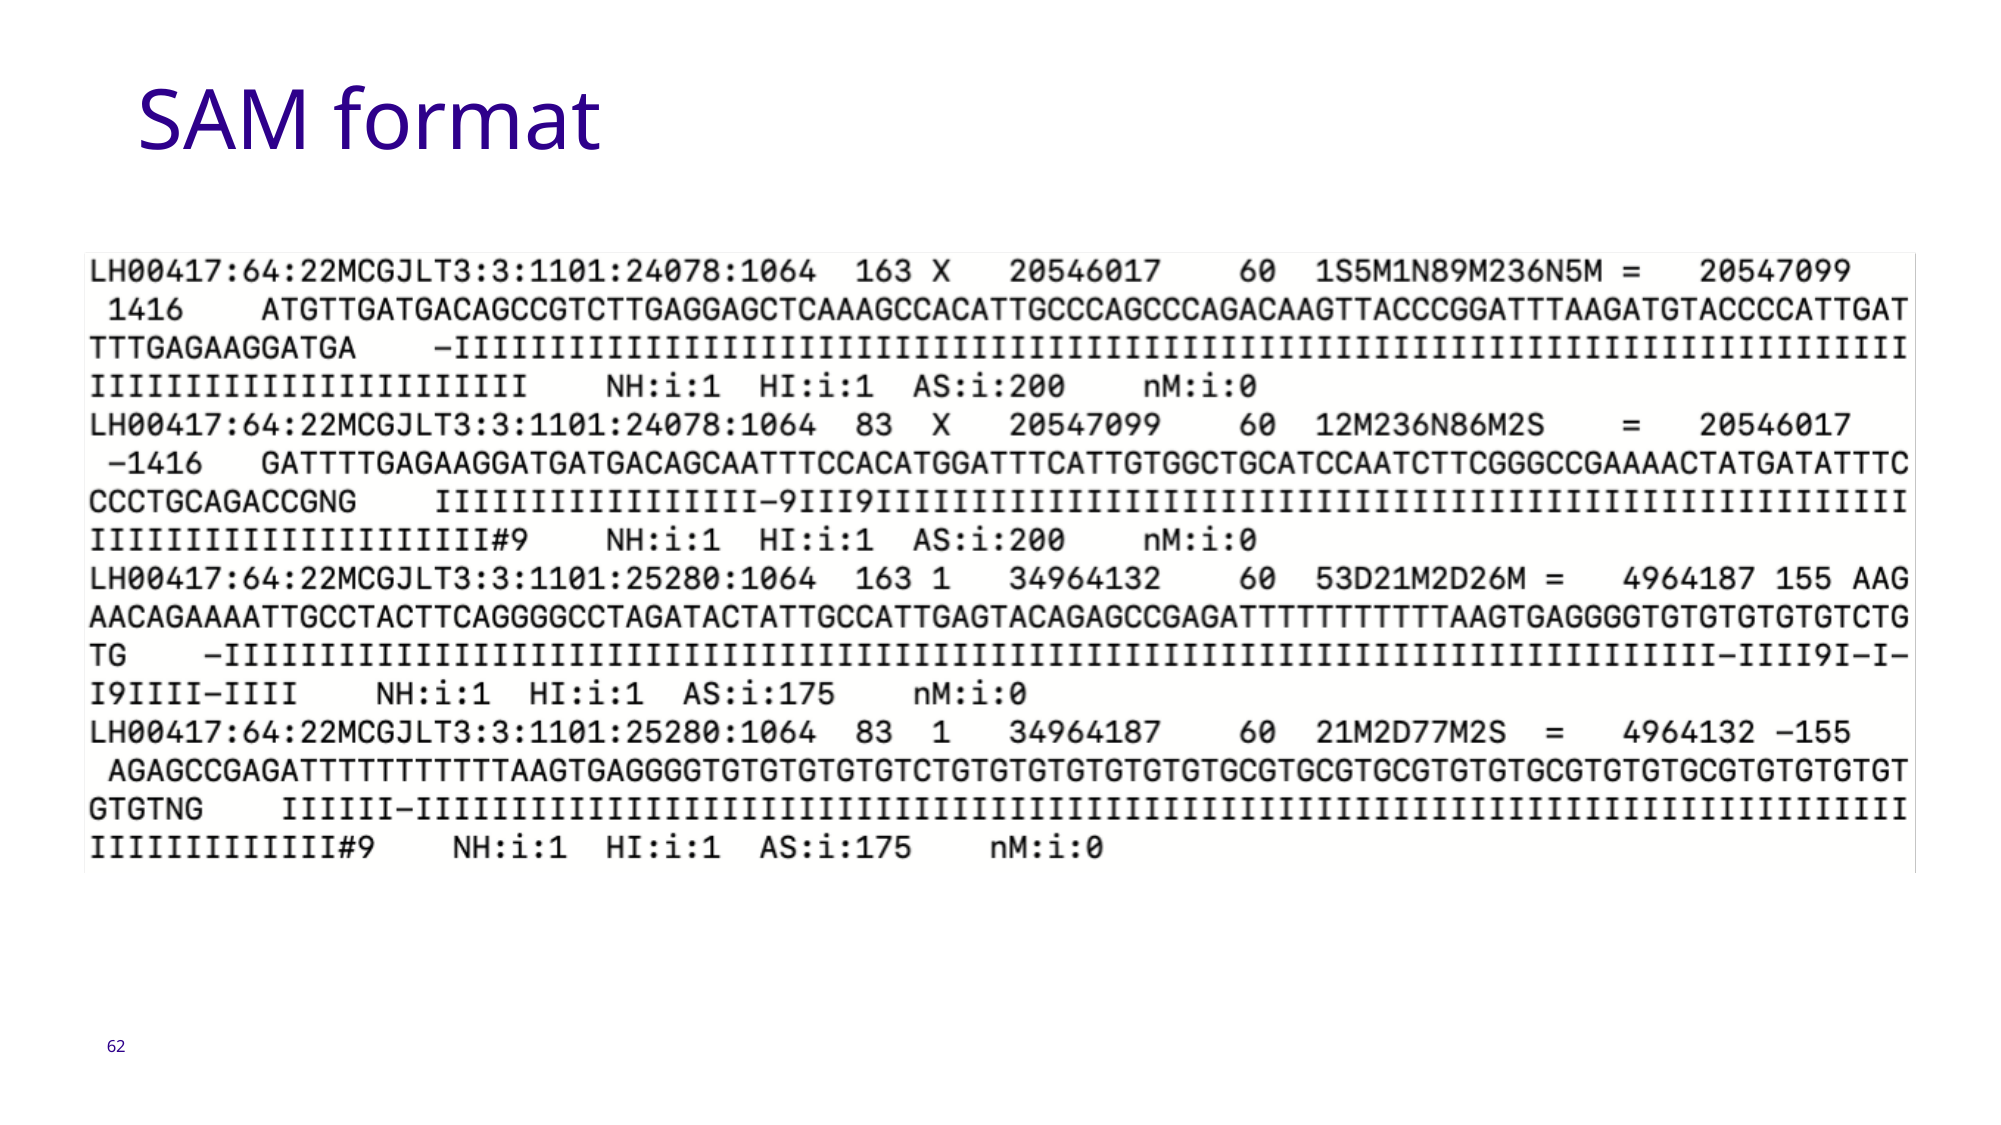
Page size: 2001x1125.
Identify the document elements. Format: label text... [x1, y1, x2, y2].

title SAM format [137, 66, 1863, 168]
slide_number 62 [0, 1038, 126, 1059]
picture [83, 251, 1917, 873]
